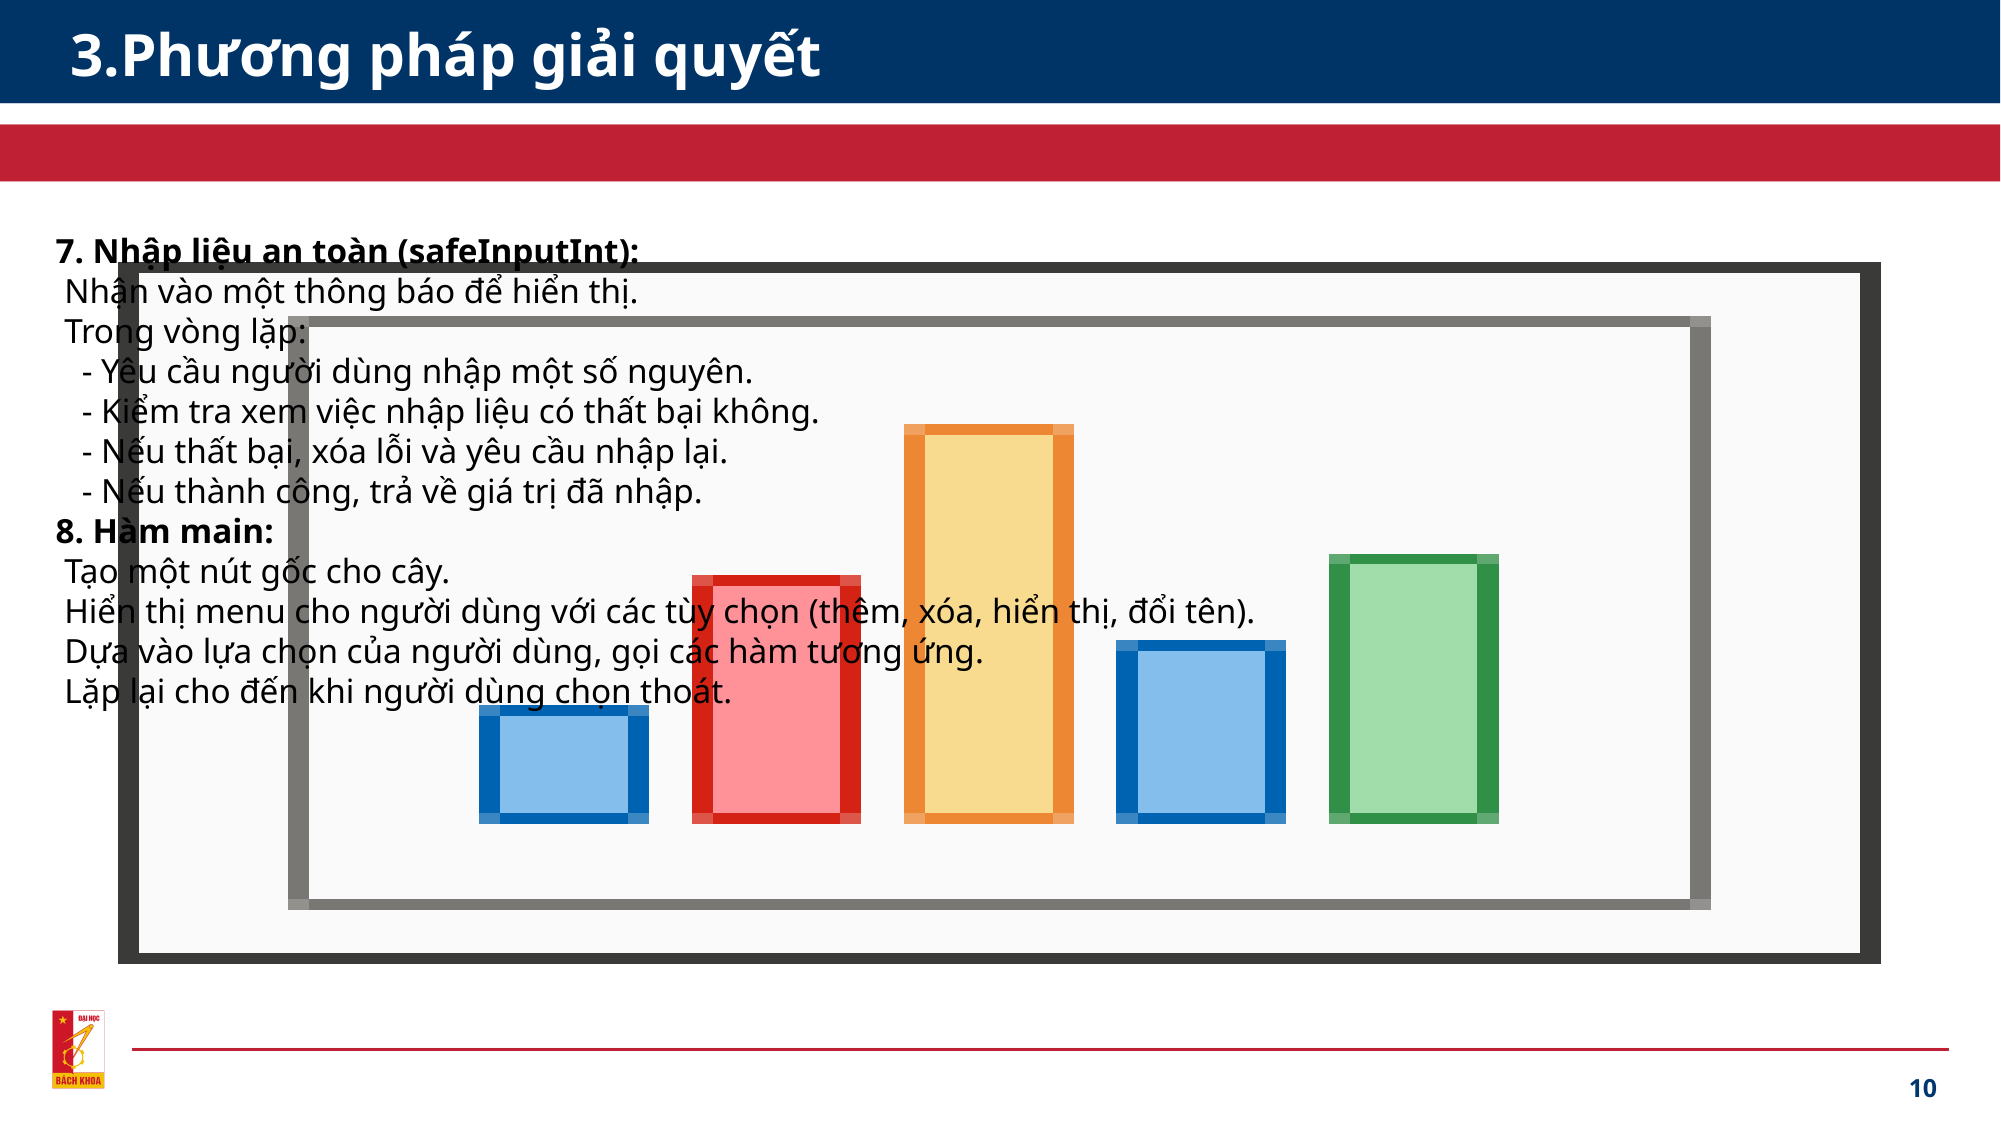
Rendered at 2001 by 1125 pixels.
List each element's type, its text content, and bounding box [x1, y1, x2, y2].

text_box 7. Nhập liệu an toàn (safeInputInt): Nhận vào một thông báo để hiển thị. Trong vòng lặp: - Yêu cầu người dùng nhập một số nguyên. - Kiểm tra xem việc nhập liệu có thất bại không. - Nếu thất bại, xóa lỗi và yêu cầu nhập lại. - Nếu thành công, trả về giá trị đã nhập. 8. Hàm main: Tạo một nút gốc cho cây. Hiển thị menu cho người dùng với các tùy chọn (thêm, xóa, hiển thị, đổi tên). Dựa vào lựa chọn của người dùng, gọi các hàm tương ứng. Lặp lại cho đến khi người dùng chọn thoát. [55, 230, 1945, 997]
title 3.Phương pháp giải quyết [55, 18, 1945, 90]
picture [0, 0, 2001, 1125]
slide_number 10 [1502, 1065, 1953, 1125]
